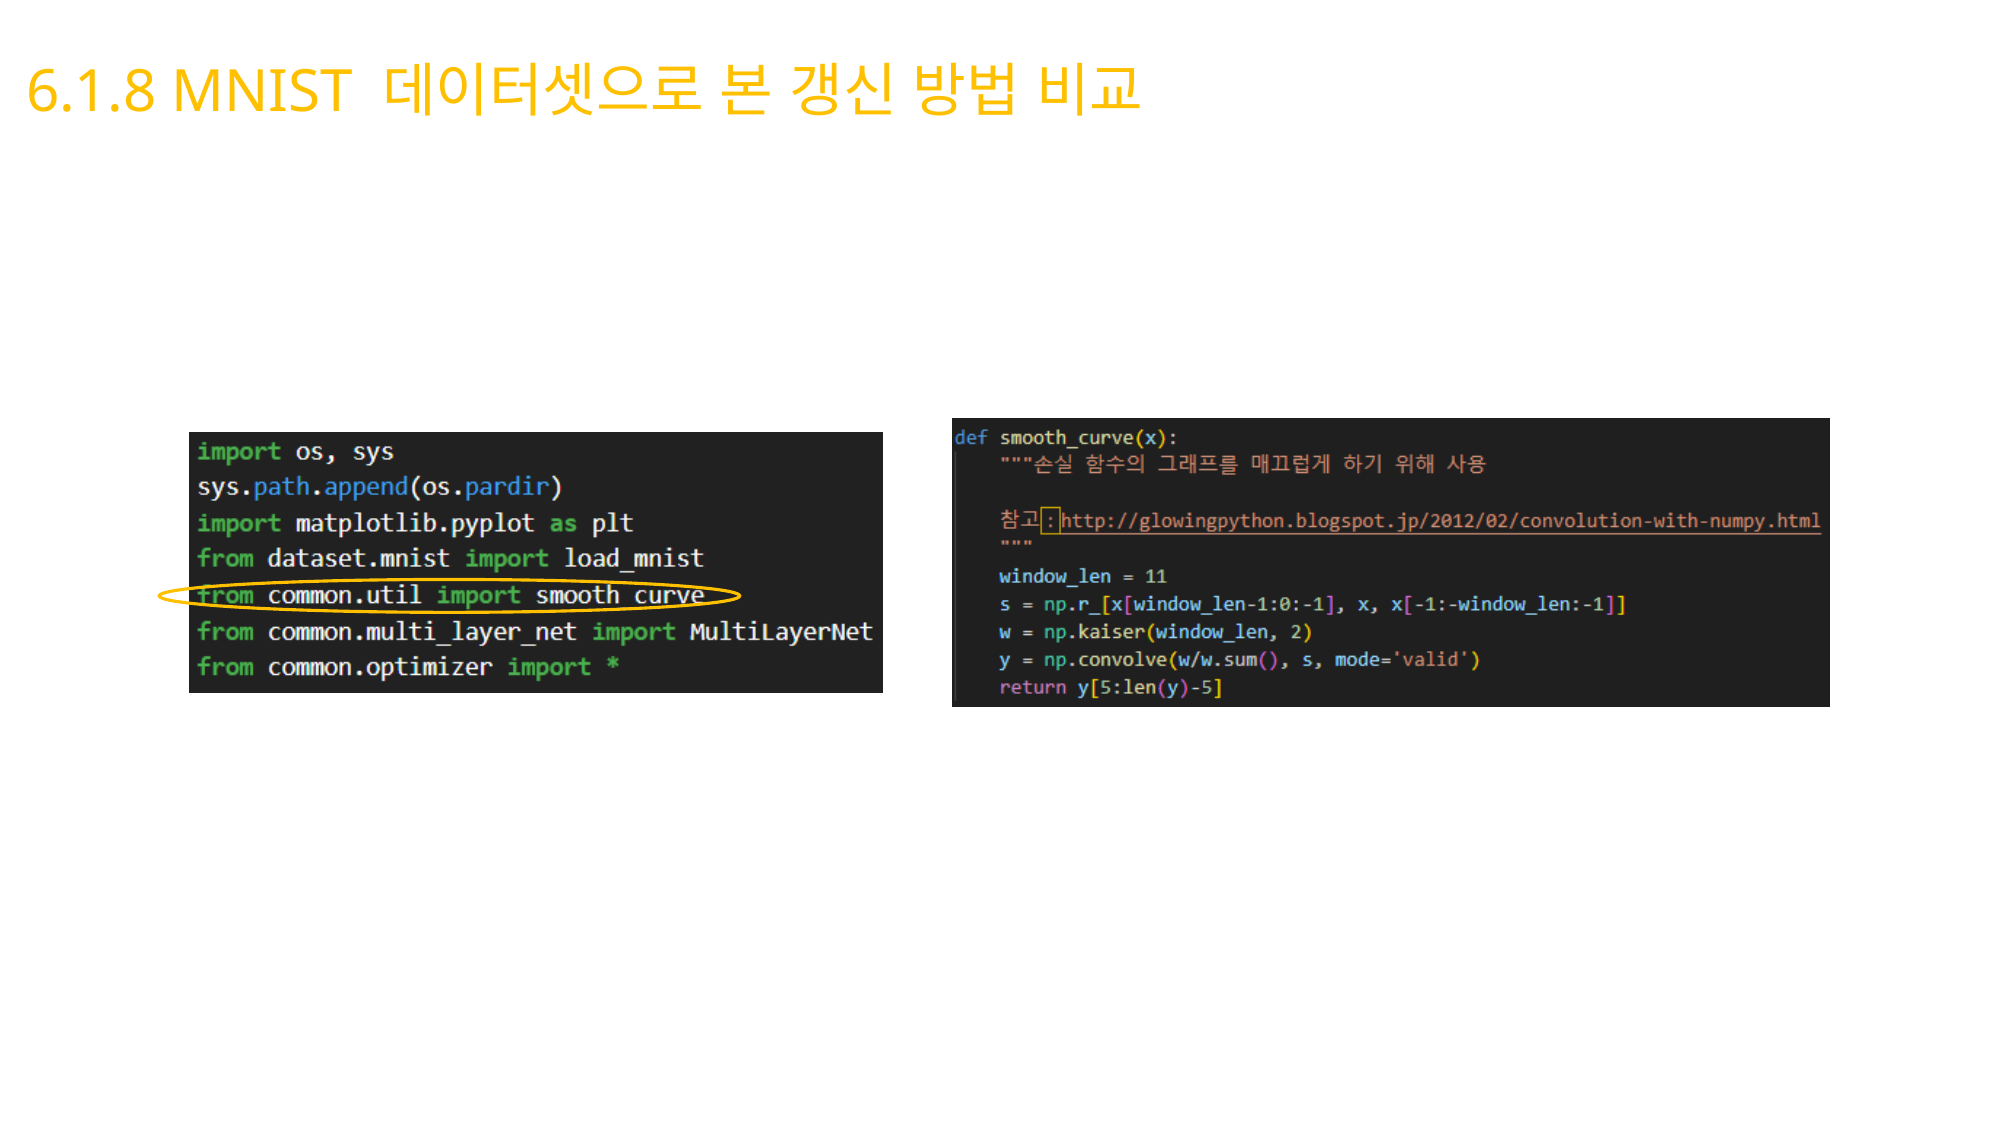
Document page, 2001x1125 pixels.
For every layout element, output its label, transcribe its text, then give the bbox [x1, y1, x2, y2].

title 6.1.8 MNIST 데이터셋으로 본 갱신 방법 비교 [11, 0, 1737, 202]
picture [189, 432, 883, 693]
text_box [158, 587, 189, 605]
picture [952, 418, 1830, 707]
